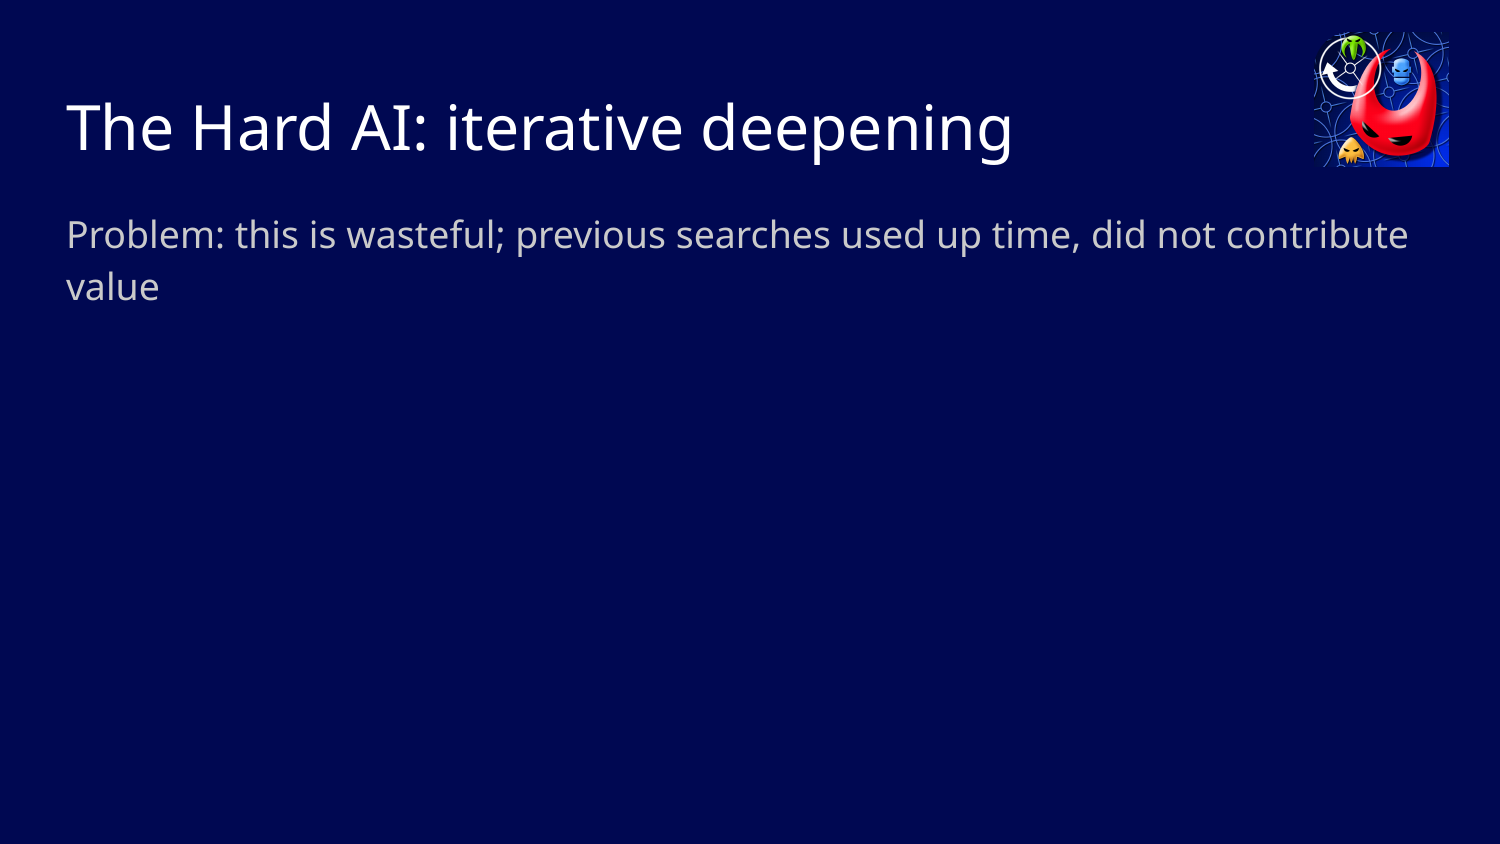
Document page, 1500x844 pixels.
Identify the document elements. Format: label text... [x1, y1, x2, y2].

list Problem: this is wasteful; previous searches used up time, did not contribute value [51, 189, 1449, 750]
picture [1314, 32, 1449, 72]
title The Hard AI: iterative deepening [51, 72, 1449, 167]
